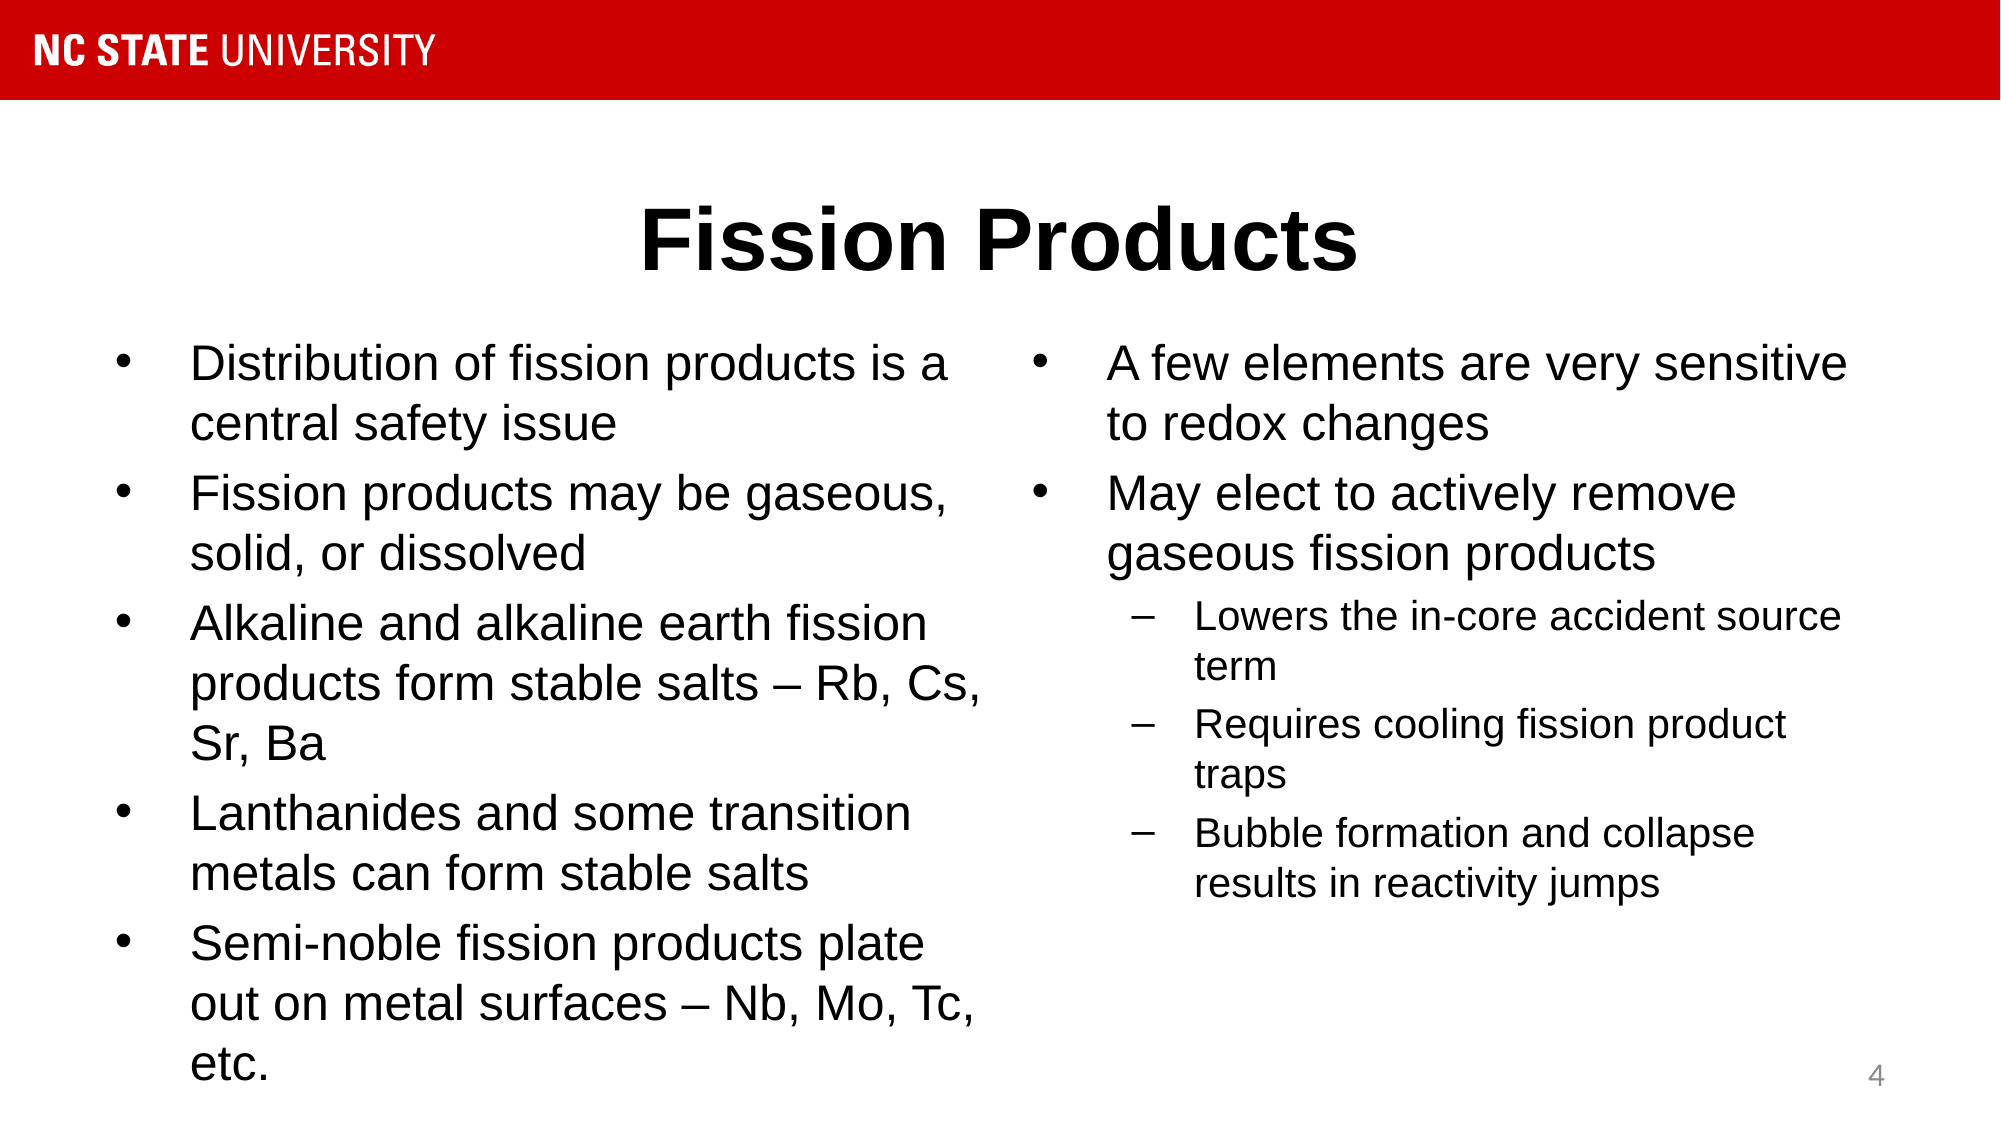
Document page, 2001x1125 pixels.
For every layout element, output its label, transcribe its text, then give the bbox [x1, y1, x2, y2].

title Fission Products [99, 147, 1900, 322]
list A few elements are very sensitive to redox changes May elect to actively remove gaseous fission products Lowers the in-core accident source term Requires cooling fission product traps Bubble formation and collapse results in reactivity jumps [1016, 322, 1900, 1005]
picture [0, 0, 2001, 100]
list Distribution of fission products is a central safety issue Fission products may be gaseous, solid, or dissolved Alkaline and alkaline earth fission products form stable salts – Rb, Cs, Sr, Ba Lanthanides and some transition metals can form stable salts Semi-noble fission products plate out on metal surfaces – Nb, Mo, Tc, etc. [99, 322, 1016, 1005]
slide_number 4 [1433, 1042, 1900, 1103]
